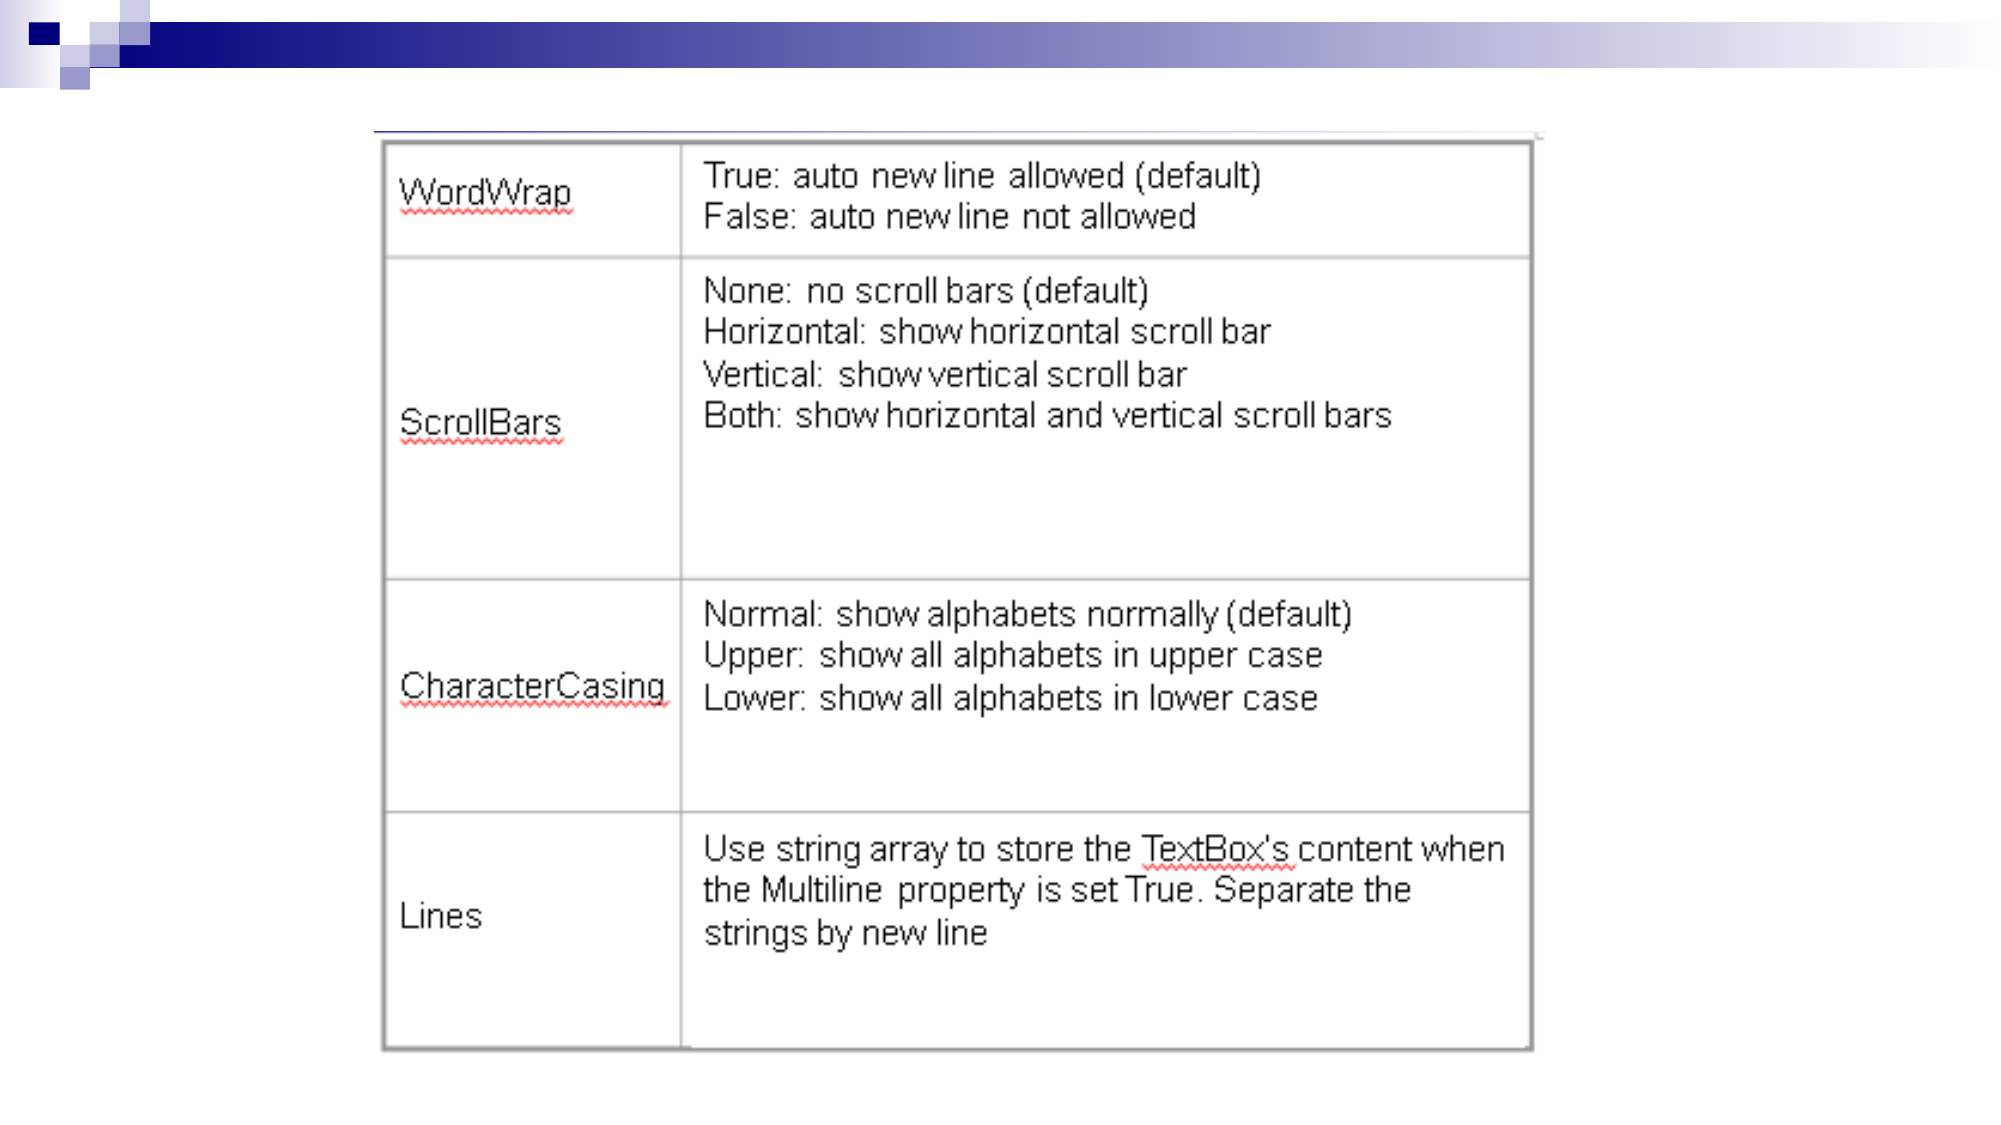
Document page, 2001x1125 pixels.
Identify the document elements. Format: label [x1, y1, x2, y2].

picture [373, 131, 1547, 1063]
